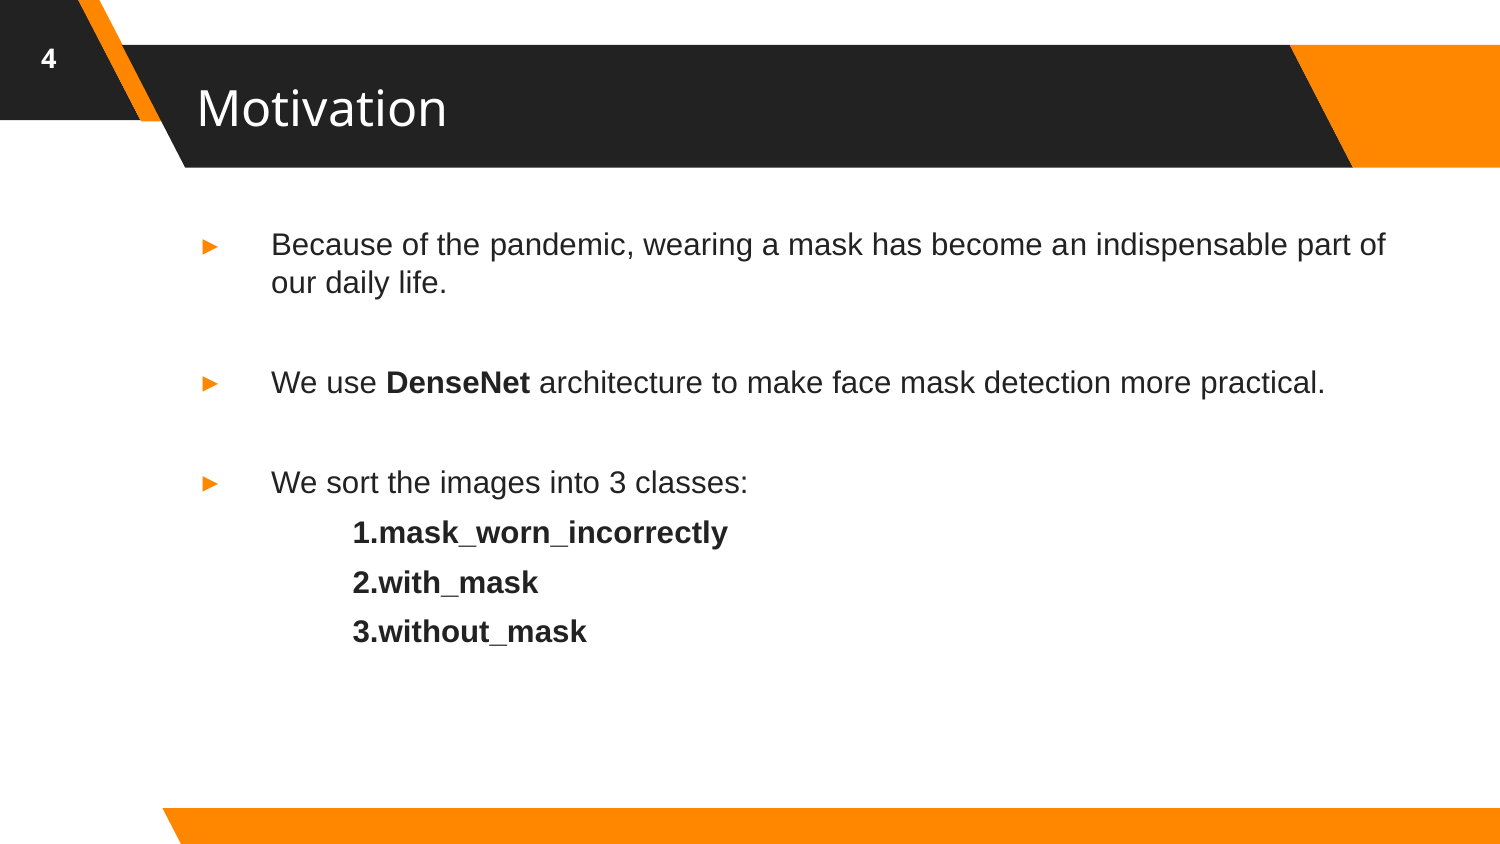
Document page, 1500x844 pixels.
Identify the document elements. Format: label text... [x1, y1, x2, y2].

list Because of the pandemic, wearing a mask has become an indispensable part of our daily life. We use DenseNet architecture to make face mask detection more practical. We sort the images into 3 classes: 1.mask_worn_incorrectly 2.with_mask 3.without_mask [181, 209, 1425, 808]
slide_number 4 [0, 0, 98, 121]
title Motivation [181, 45, 1285, 169]
